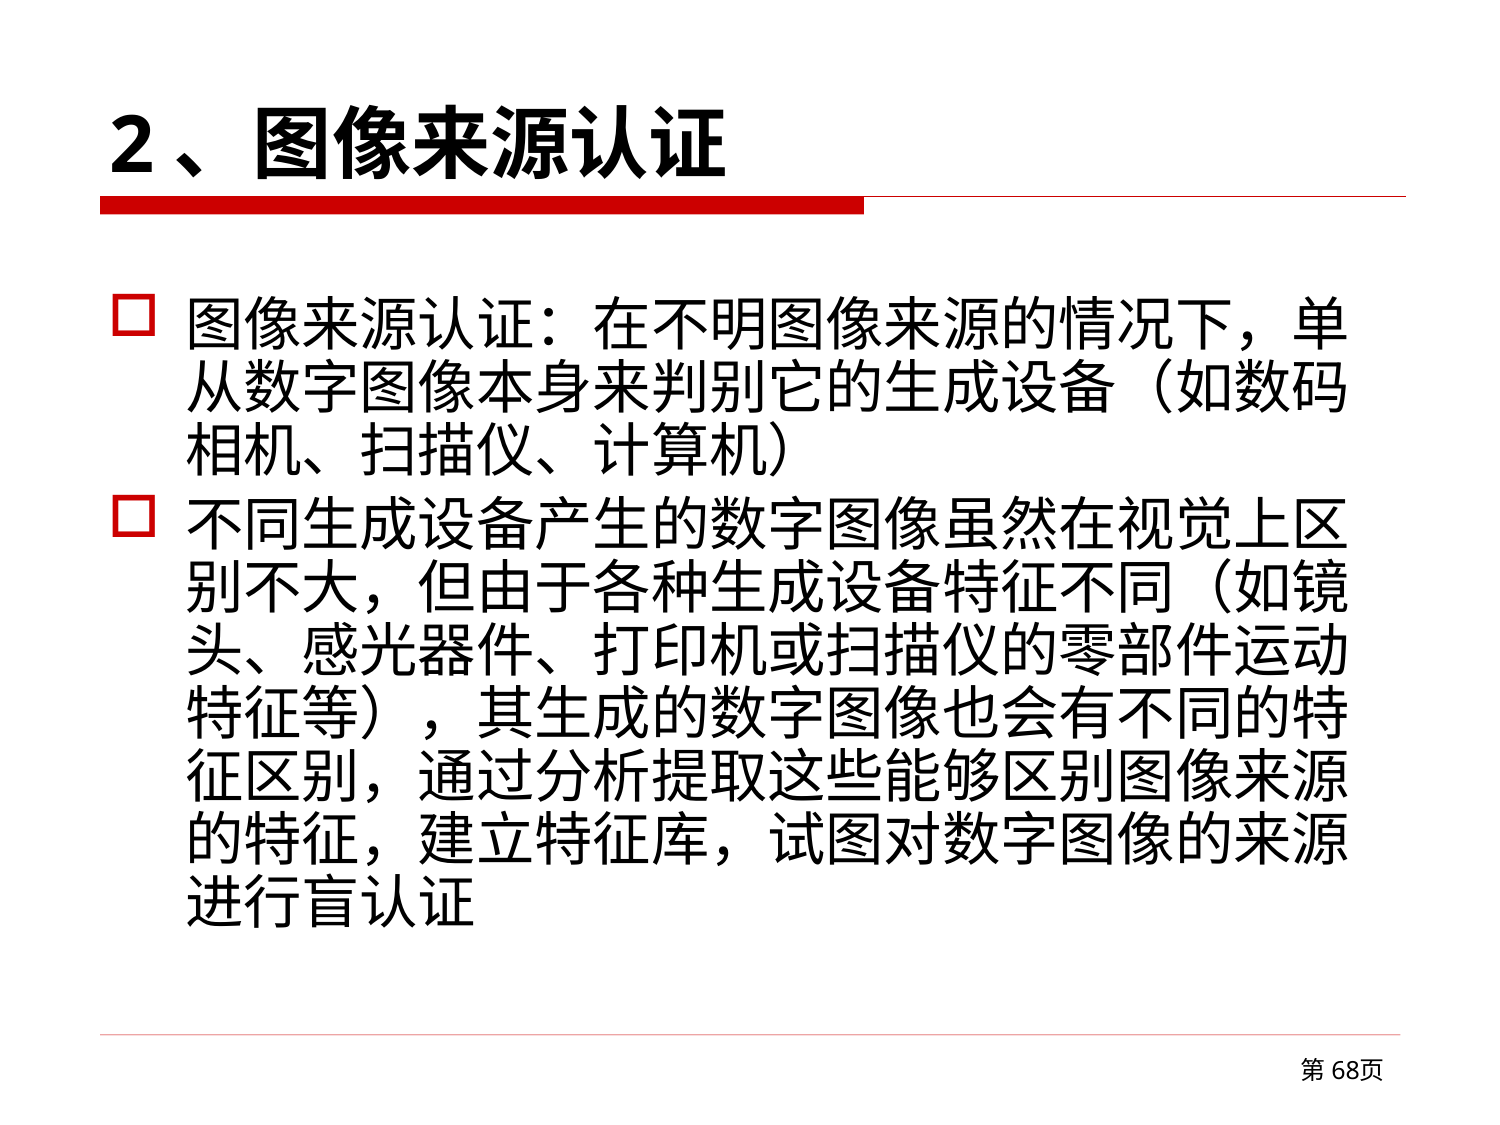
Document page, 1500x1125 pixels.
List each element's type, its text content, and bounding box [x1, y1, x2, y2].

title 2、图像来源认证 [94, 50, 1407, 197]
list 图像来源认证：在不明图像来源的情况下，单从数字图像本身来判别它的生成设备（如数码相机、扫描仪、计算机） 不同生成设备产生的数字图像虽然在视觉上区别不大，但由于各种生成设备特征不同（如镜头、感光器件、打印机或扫描仪的零部件运动特征等），其生成的数字图像也会有不同的特征区别，通过分析提取这些能够区别图像来源的特征，建立特征库，试图对数字图像的来源进行盲认证 [92, 287, 1406, 988]
slide_number [1074, 1046, 1401, 1103]
